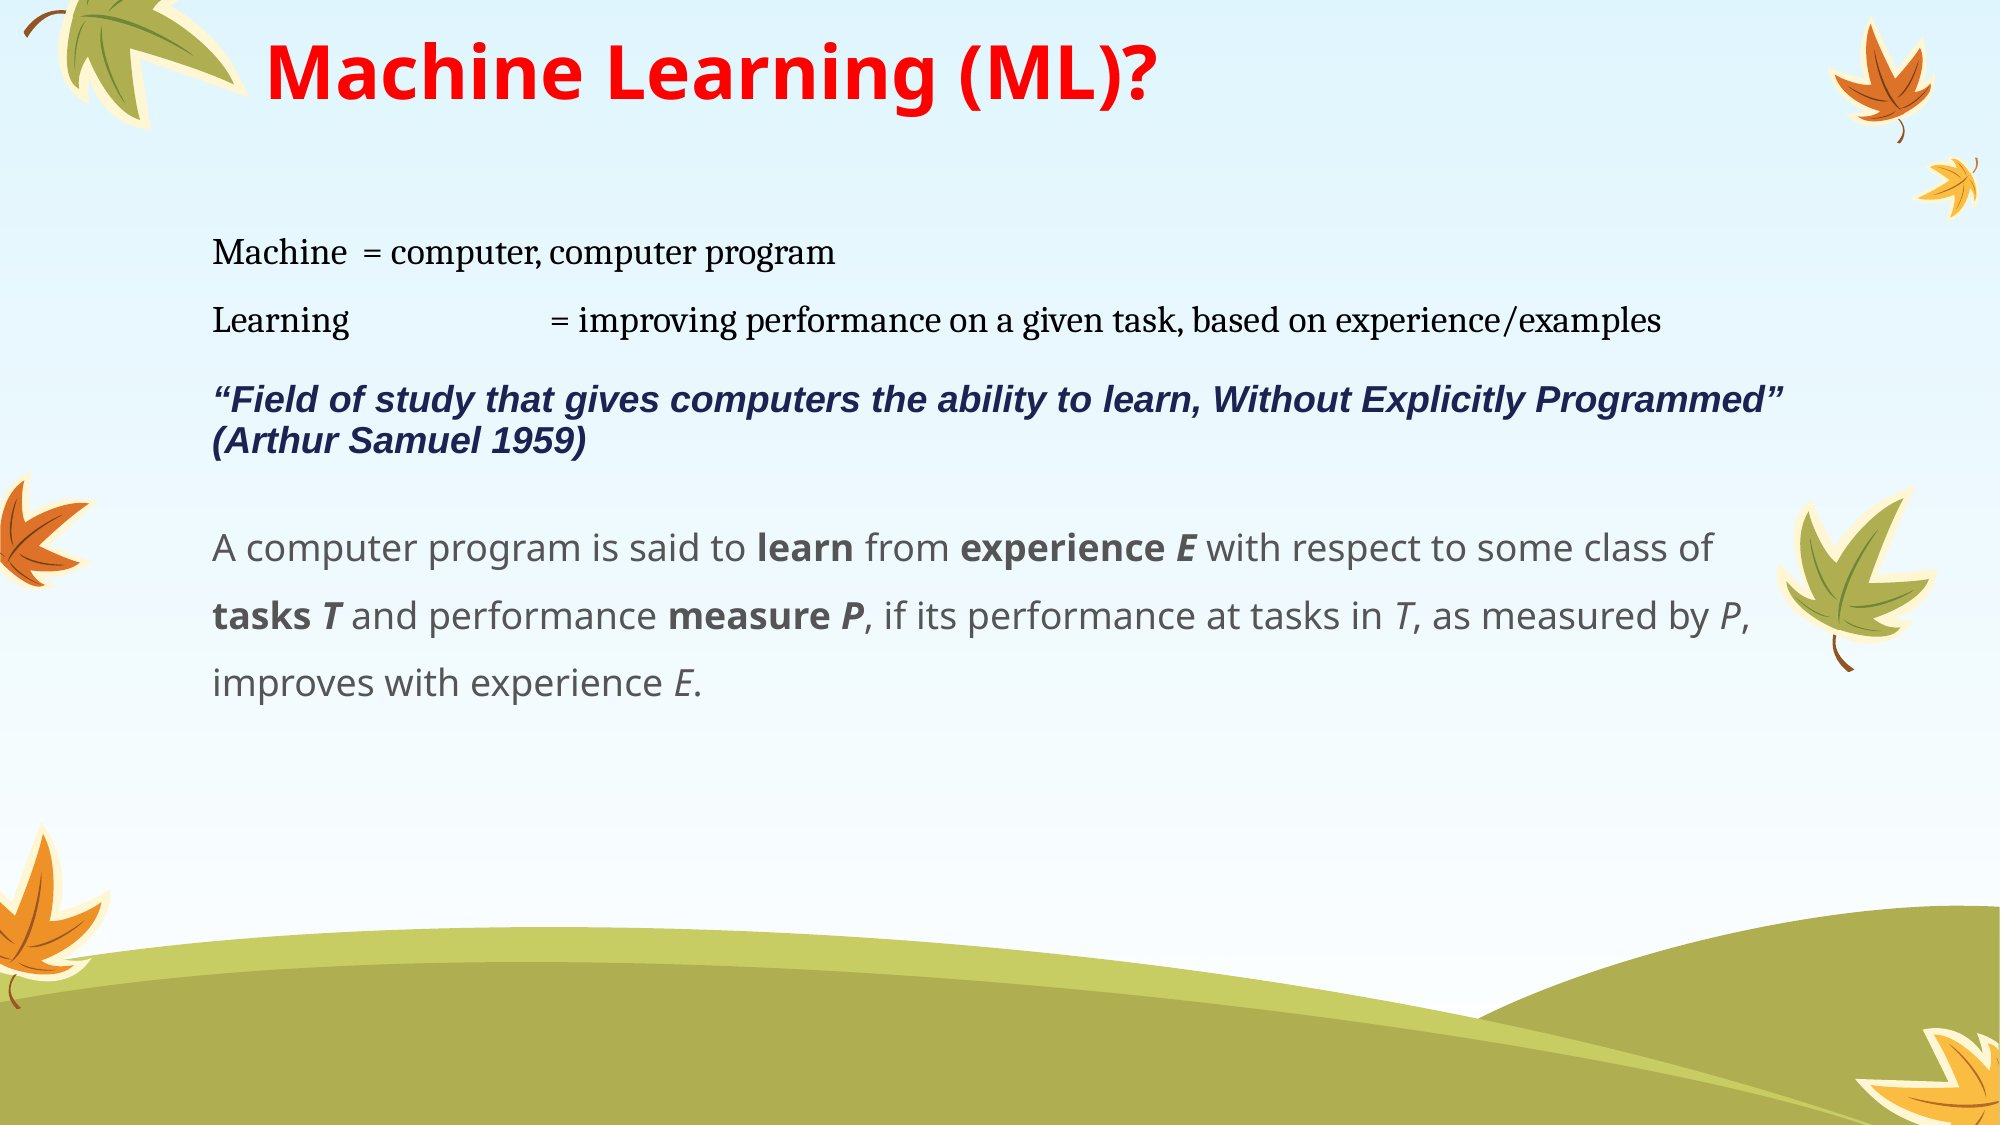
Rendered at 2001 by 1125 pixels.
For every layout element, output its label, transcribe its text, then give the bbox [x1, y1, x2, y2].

text_box Machine = computer, computer program Learning = improving performance on a given task, based on experience/examples “Field of study that gives computers the ability to learn, Without Explicitly Programmed” (Arthur Samuel 1959) A computer program is said to learn from experience E with respect to some class of tasks T and performance measure P, if its performance at tasks in T, as measured by P, improves with experience E. [197, 197, 1802, 712]
title Machine Learning (ML)? [249, 12, 1749, 124]
